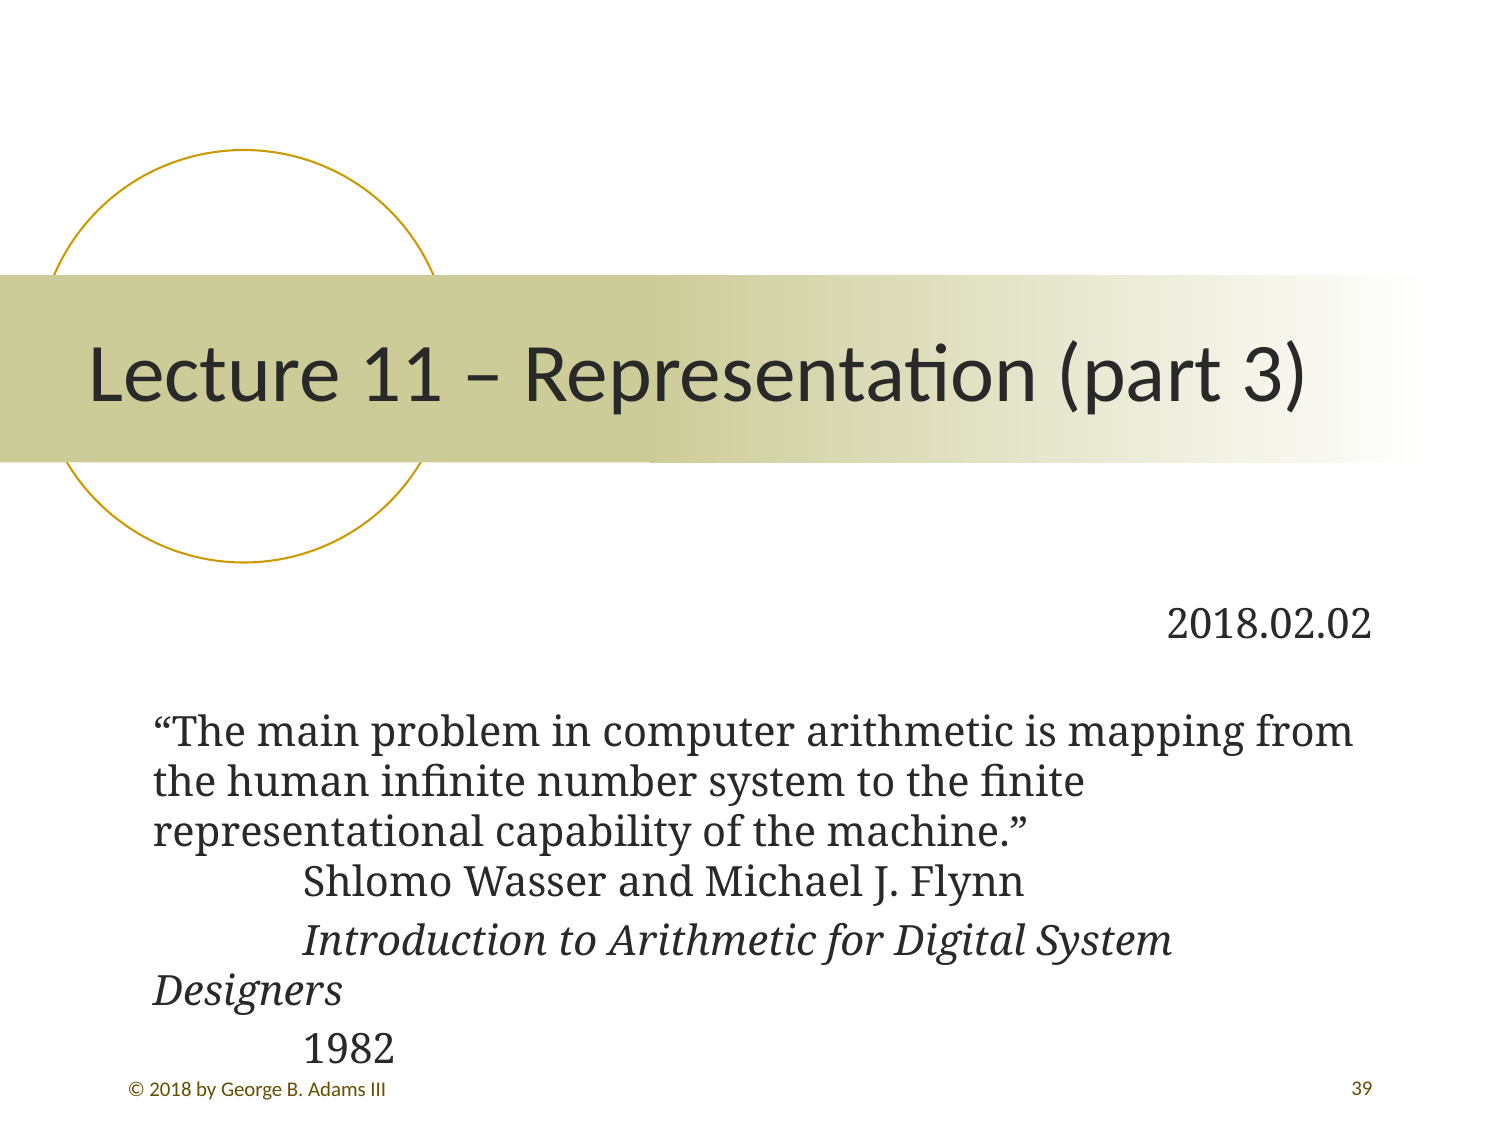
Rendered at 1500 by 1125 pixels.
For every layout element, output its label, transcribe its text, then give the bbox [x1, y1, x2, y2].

slide_number 253 [1074, 1067, 1388, 1100]
text_box 2018.02.02 “The main problem in computer arithmetic is mapping from the human infinite number system to the finite representational capability of the machine.” Shlomo Wasser and Michael J. Flynn Introduction to Arithmetic for Digital System Designers 1982 [138, 589, 1389, 1033]
title Lecture 11 – Representation (part 3) [73, 236, 1436, 500]
slide_number © 2018 by George B. Adams III [112, 1068, 436, 1100]
